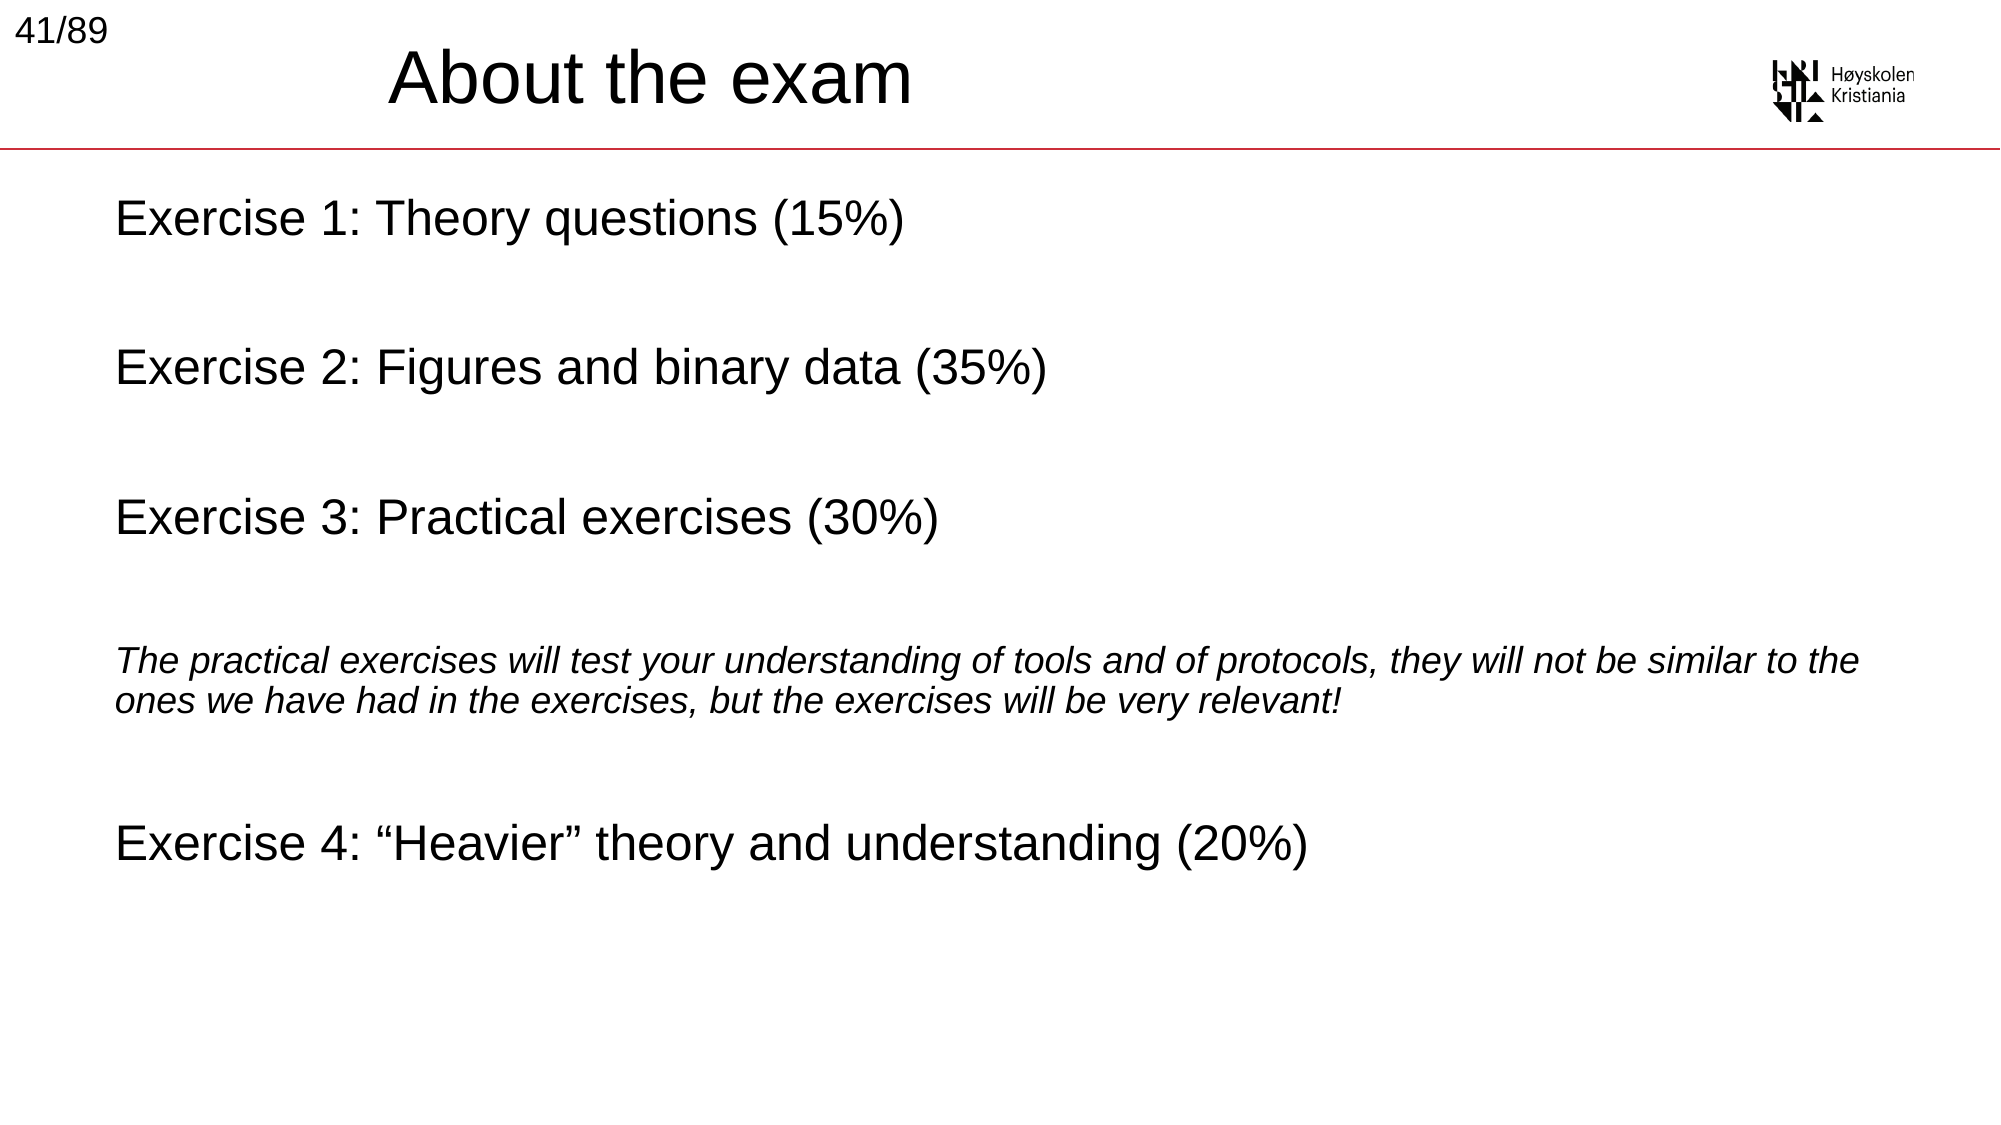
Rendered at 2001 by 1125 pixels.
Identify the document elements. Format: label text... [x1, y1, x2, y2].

slide_number 41/89 [0, 0, 208, 74]
title About the exam [373, 30, 1665, 135]
list Exercise 1: Theory questions (15%) Exercise 2: Figures and binary data (35%) Exercise 3: Practical exercises (30%) The practical exercises will test your understanding of tools and of protocols, they will not be similar to the ones we have had in the exercises, but the exercises will be very relevant! Exercise 4: “Heavier” theory and understanding (20%) [99, 184, 1900, 1047]
